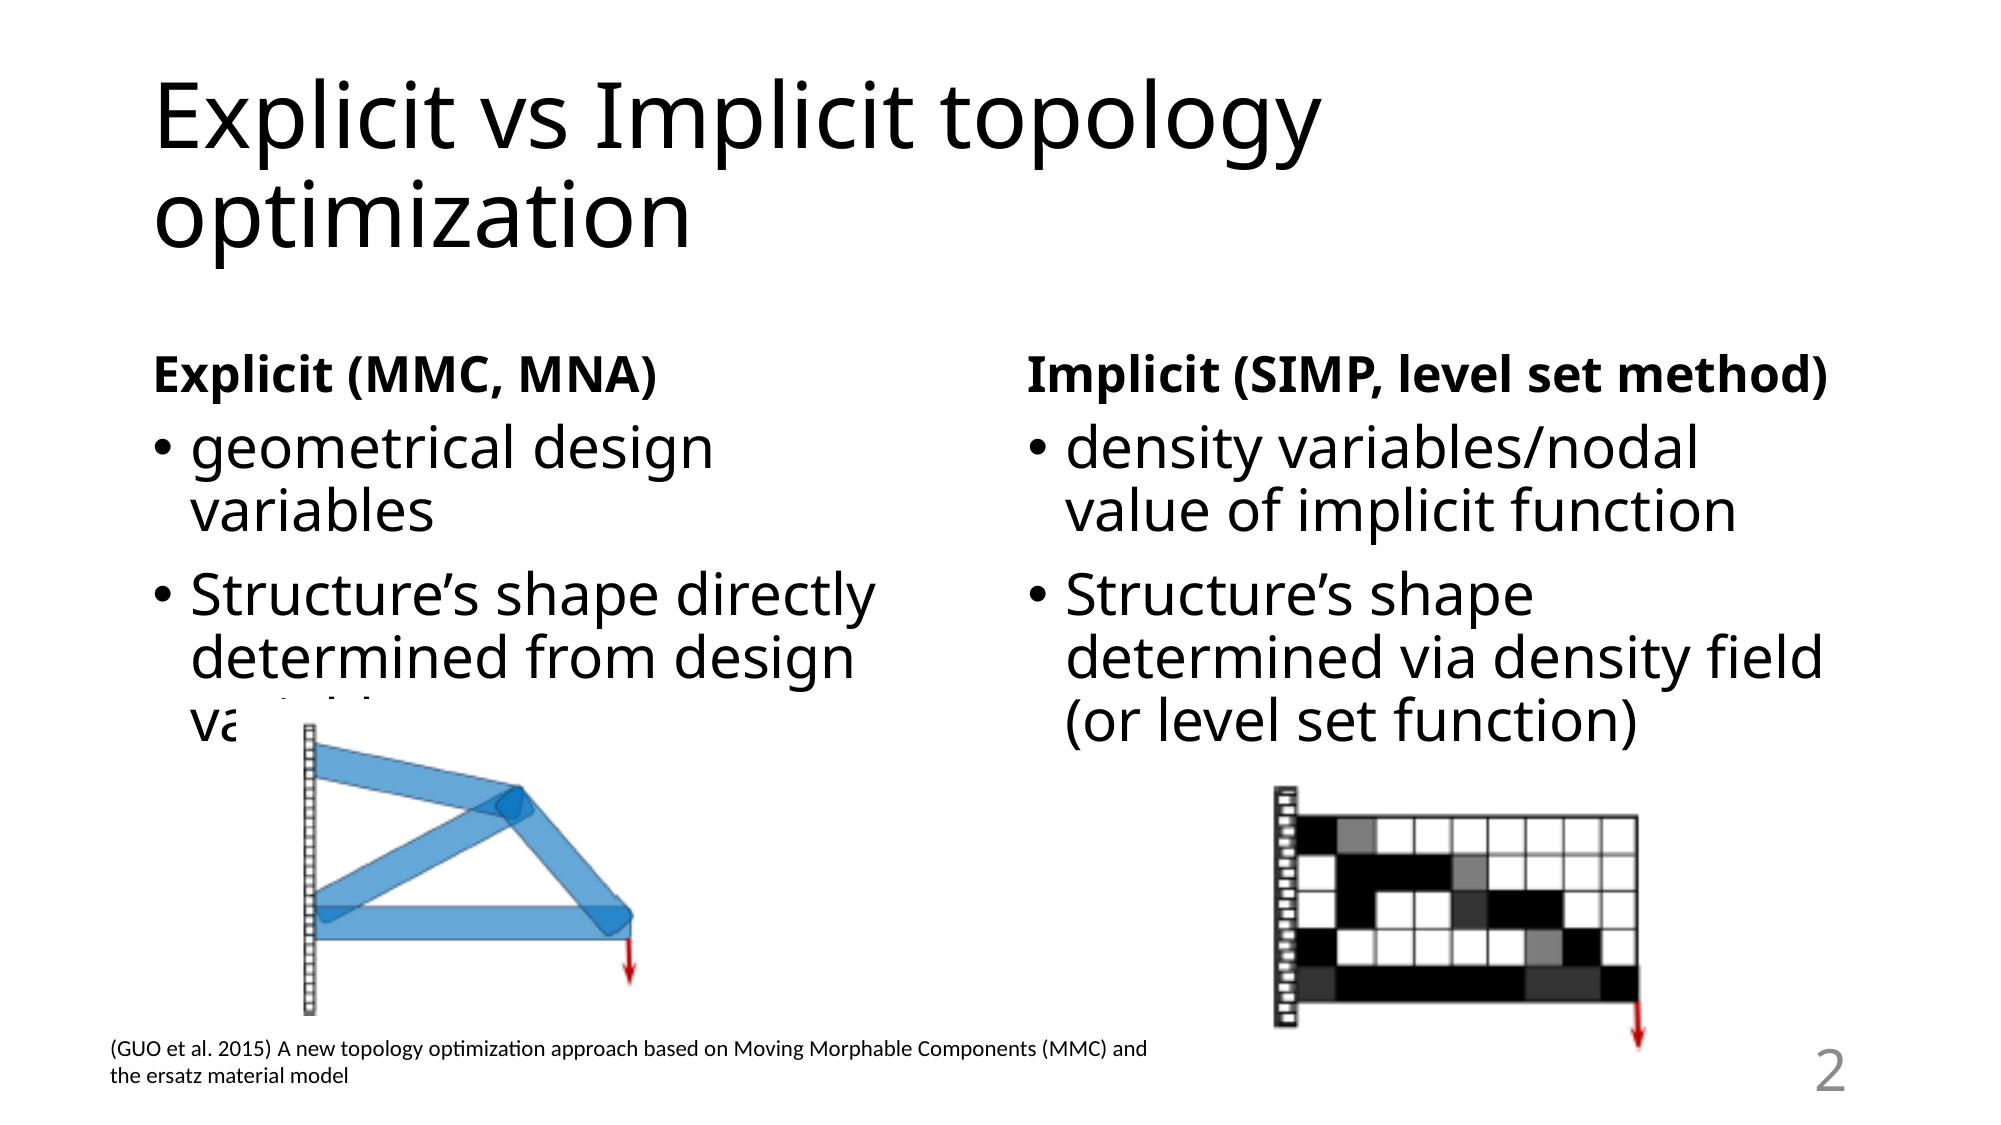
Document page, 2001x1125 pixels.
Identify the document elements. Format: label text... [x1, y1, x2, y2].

title Explicit vs Implicit topology optimization [137, 59, 1863, 278]
text_box (GUO et al. 2015) A new topology optimization approach based on Moving Morphable Components (MMC) and the ersatz material model [95, 1026, 1177, 1096]
list Explicit (MMC, MNA) [137, 275, 984, 410]
list density variables/nodal value of implicit function Structure’s shape determined via density field (or level set function) [1012, 410, 1863, 1016]
picture [1196, 764, 1700, 1058]
list geometrical design variables Structure’s shape directly determined from design variables [137, 410, 984, 1016]
list Implicit (SIMP, level set method) [1012, 275, 1863, 410]
slide_number 2 [1412, 1042, 1863, 1103]
picture [236, 699, 685, 1016]
